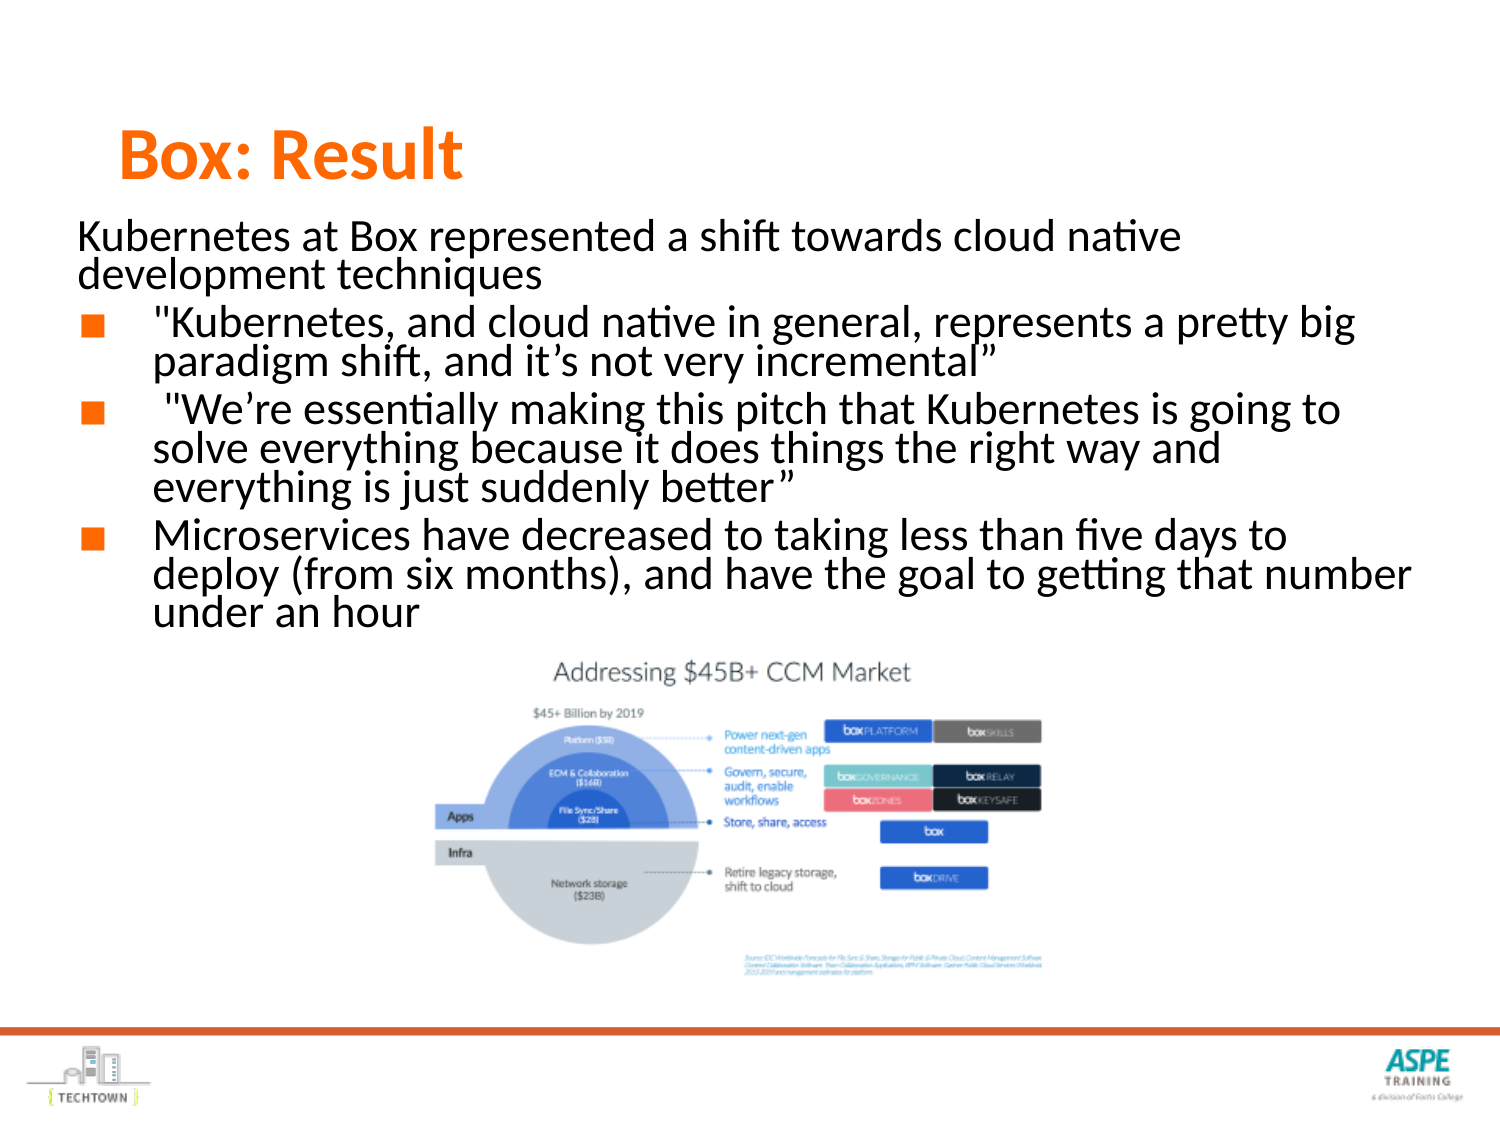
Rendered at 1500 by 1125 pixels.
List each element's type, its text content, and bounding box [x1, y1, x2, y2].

list Kubernetes at Box represented a shift towards cloud native development techniques "Kubernetes, and cloud native in general, represents a pretty big paradigm shift, and it’s not very incremental” "We’re essentially making this pitch that Kubernetes is going to solve everything because it does things the right way and everything is just suddenly better” Microservices have decreased to taking less than five days to deploy (from six months), and have the goal to getting that number under an hour [62, 212, 1438, 650]
title Box: Result [103, 59, 1397, 212]
picture [424, 649, 1051, 988]
